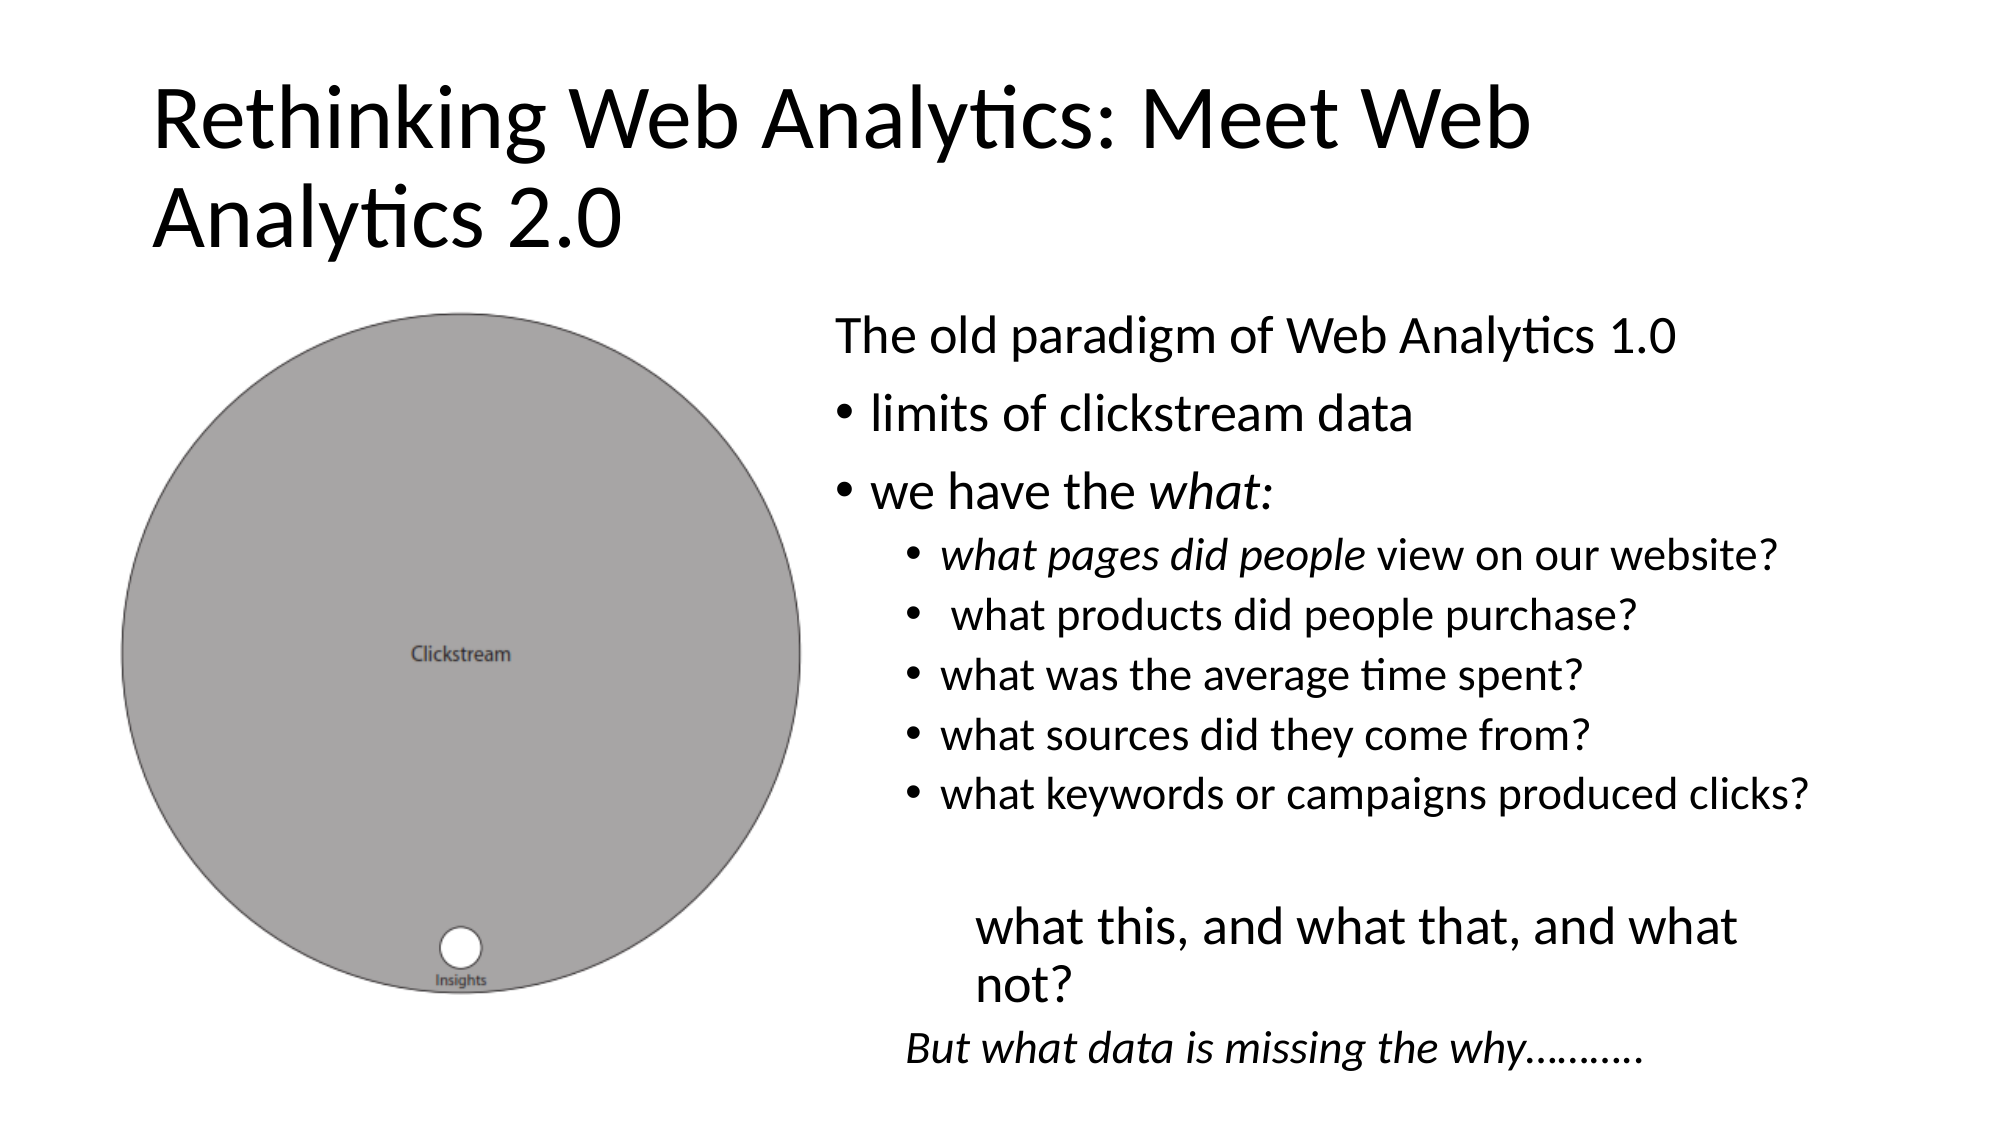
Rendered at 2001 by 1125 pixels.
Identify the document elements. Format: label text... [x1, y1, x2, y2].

picture [68, 303, 821, 1009]
title Rethinking Web Analytics: Meet Web Analytics 2.0 [137, 59, 1863, 278]
list The old paradigm of Web Analytics 1.0 limits of clickstream data we have the what: what pages did people view on our website? what products did people purchase? what was the average time spent? what sources did they come from? what keywords or campaigns produced clicks? what this, and what that, and what not? But what data is missing the why……….. [820, 299, 1863, 1088]
